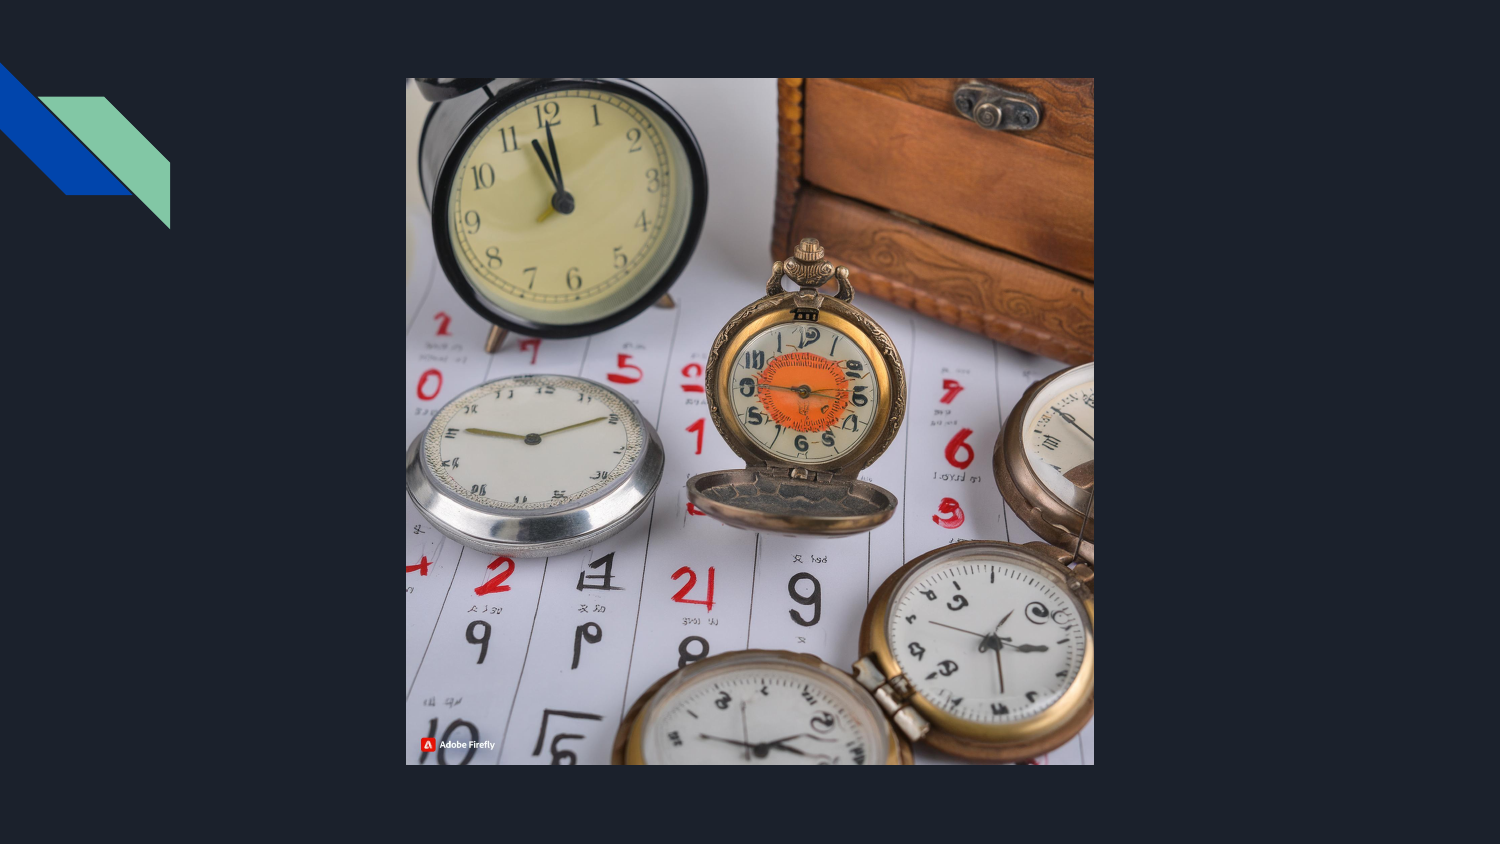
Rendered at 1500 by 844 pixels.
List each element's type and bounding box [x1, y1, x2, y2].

picture [406, 78, 1094, 766]
